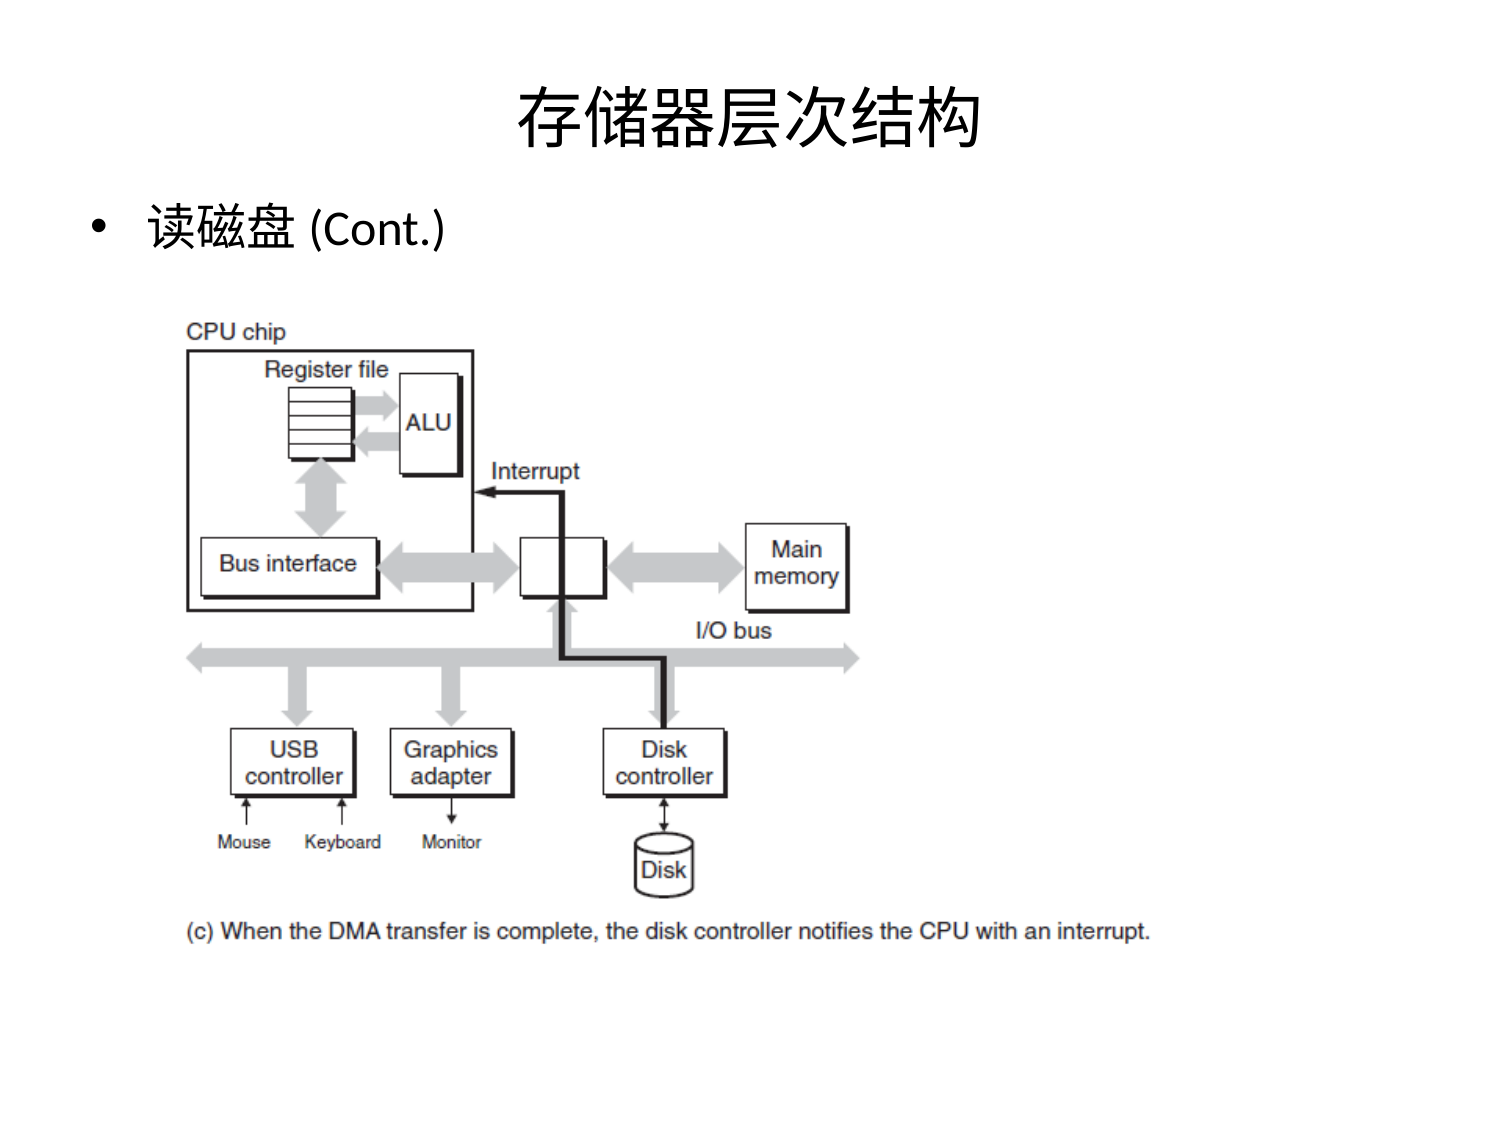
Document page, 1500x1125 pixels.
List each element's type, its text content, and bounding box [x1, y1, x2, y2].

title 存储器层次结构 [75, 45, 1425, 187]
list 读磁盘(Cont.) [75, 187, 1425, 1100]
picture [174, 312, 1157, 955]
